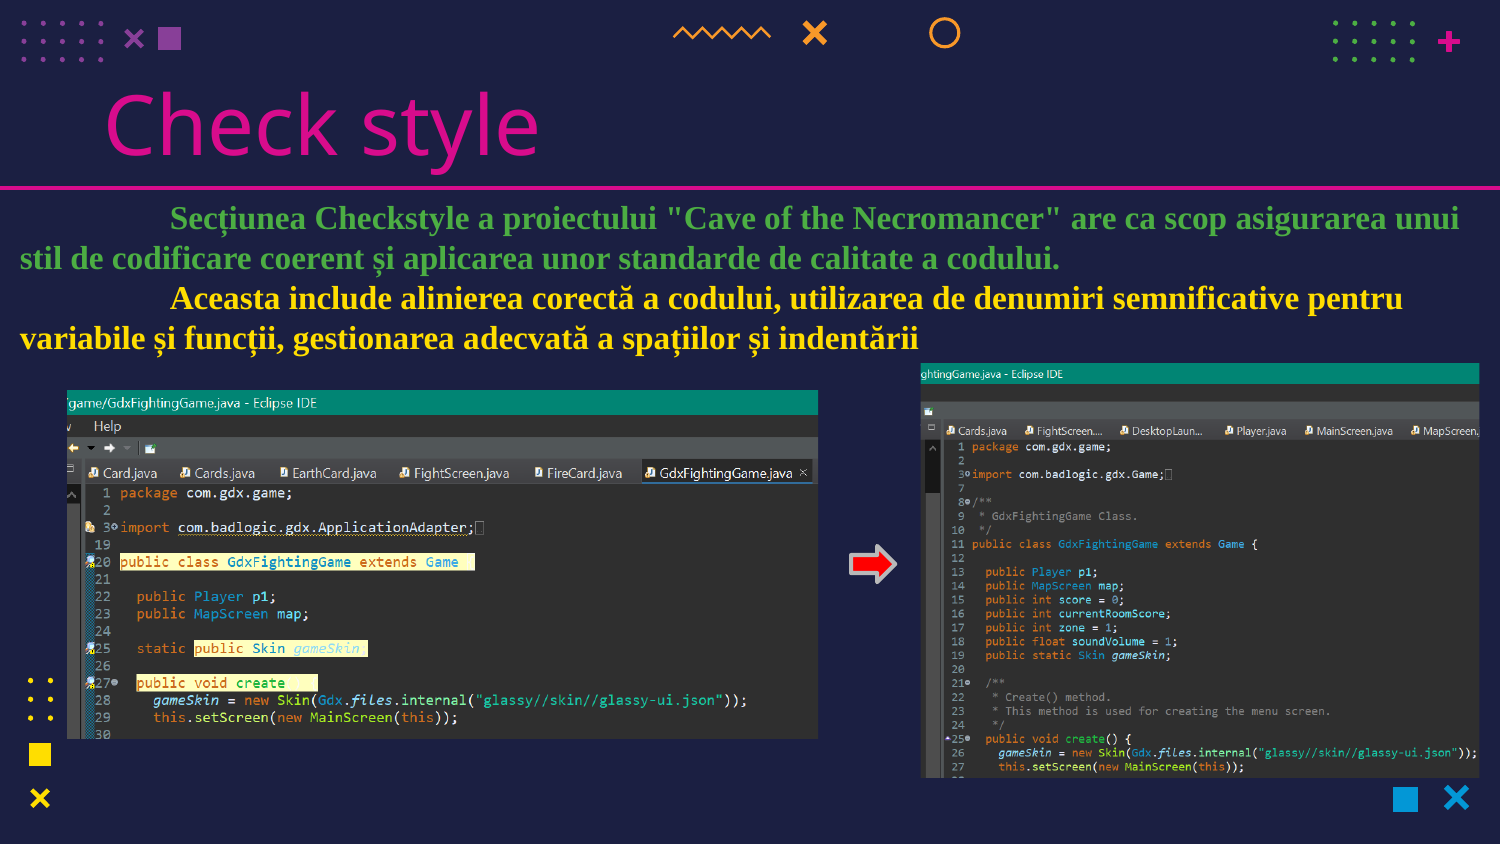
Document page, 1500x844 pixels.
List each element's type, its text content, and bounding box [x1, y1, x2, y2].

title Check style [89, 56, 600, 151]
text_box Secțiunea Checkstyle a proiectului "Cave of the Necromancer" are ca scop asigurarea unui stil de codificare coerent și aplicarea unor standarde de calitate a codului. Aceasta include alinierea corectă a codului, utilizarea de denumiri semnificative pentru variabile și funcții, gestionarea adecvată a spațiilor și indentării [5, 189, 1495, 404]
text_box [849, 544, 898, 585]
picture [66, 389, 819, 739]
picture [920, 362, 1480, 778]
